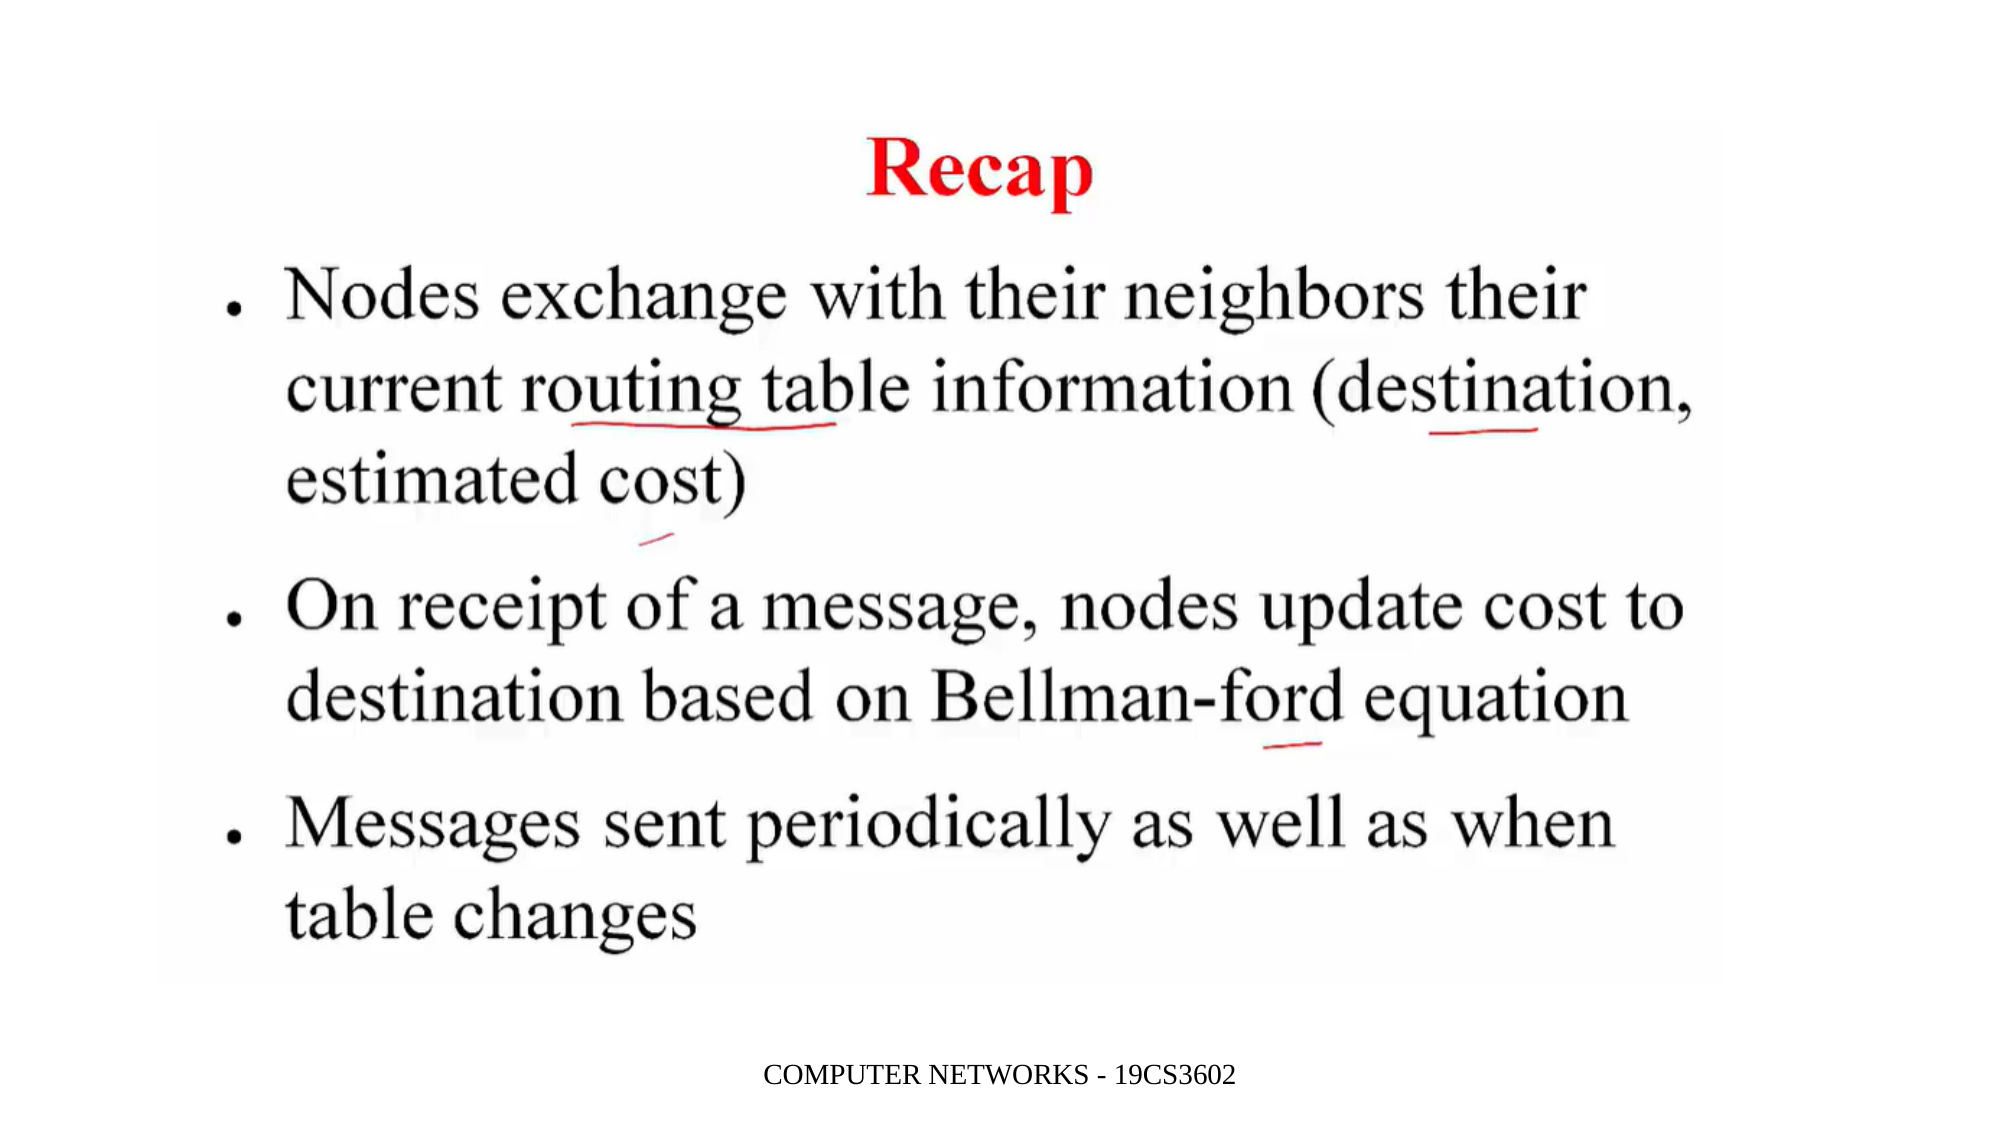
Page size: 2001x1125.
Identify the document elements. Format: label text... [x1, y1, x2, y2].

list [156, 121, 1722, 986]
footer COMPUTER NETWORKS - 19CS3602 [662, 1042, 1338, 1103]
